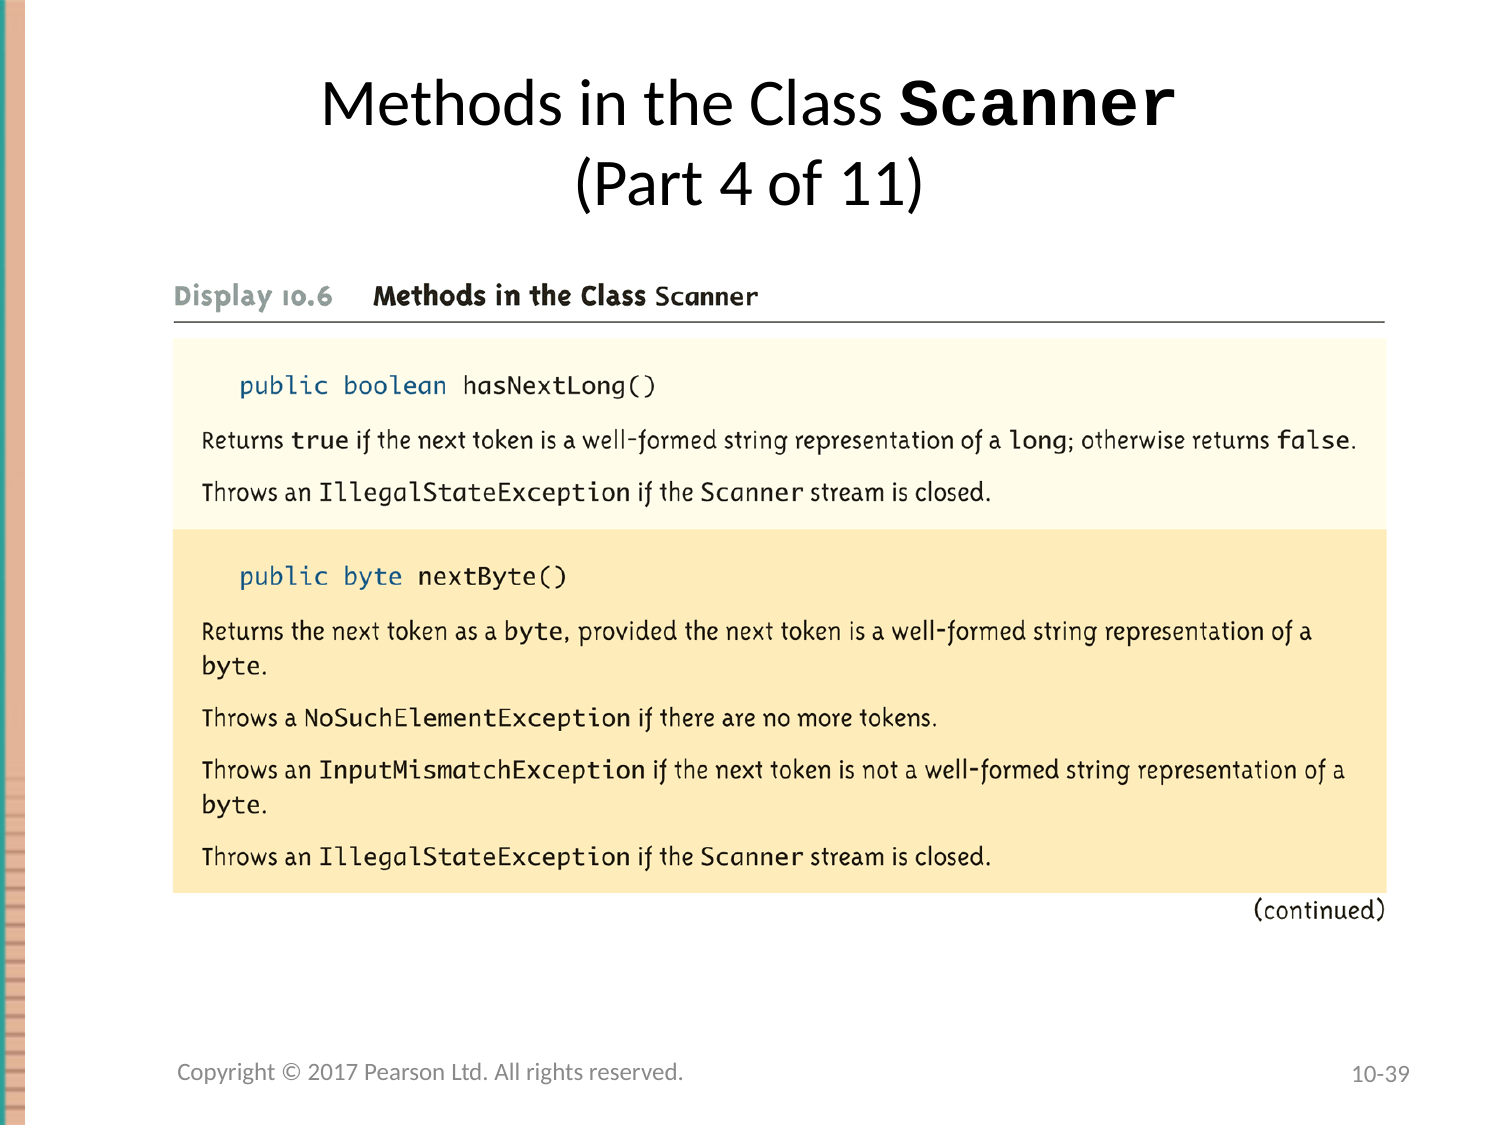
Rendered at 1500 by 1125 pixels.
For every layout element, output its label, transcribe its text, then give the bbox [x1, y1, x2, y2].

title Methods in the Class Scanner (Part 4 of 11) [75, 45, 1425, 233]
picture [0, 0, 25, 1125]
picture [141, 266, 1417, 938]
footer Copyright © 2017 Pearson Ltd. All rights reserved. [75, 1040, 788, 1100]
slide_number 10-39 [1074, 1042, 1425, 1103]
